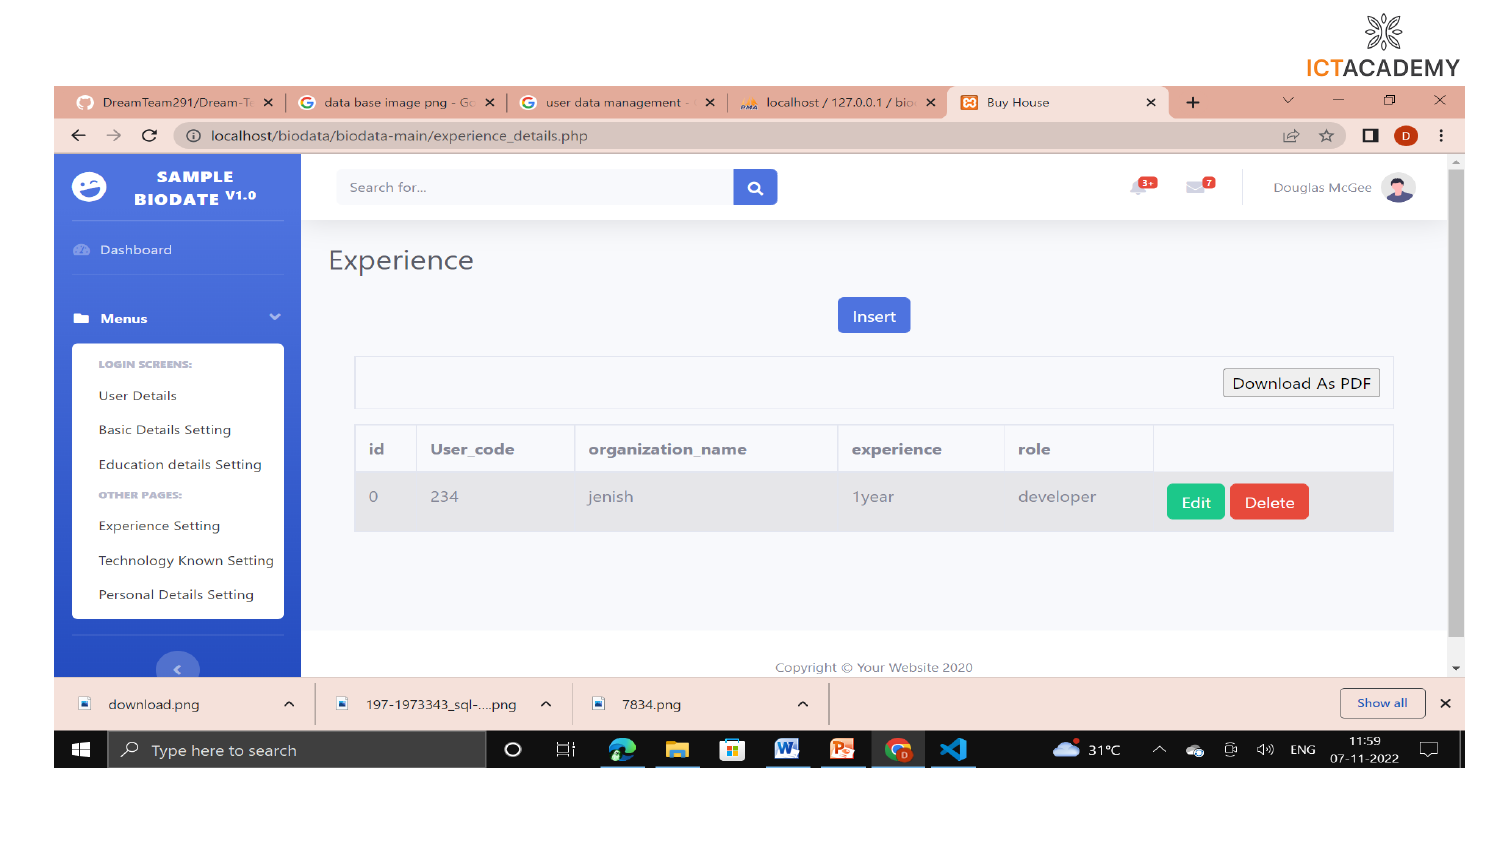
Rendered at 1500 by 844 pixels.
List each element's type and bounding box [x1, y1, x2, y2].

picture [54, 86, 1465, 768]
picture [1273, 5, 1494, 84]
